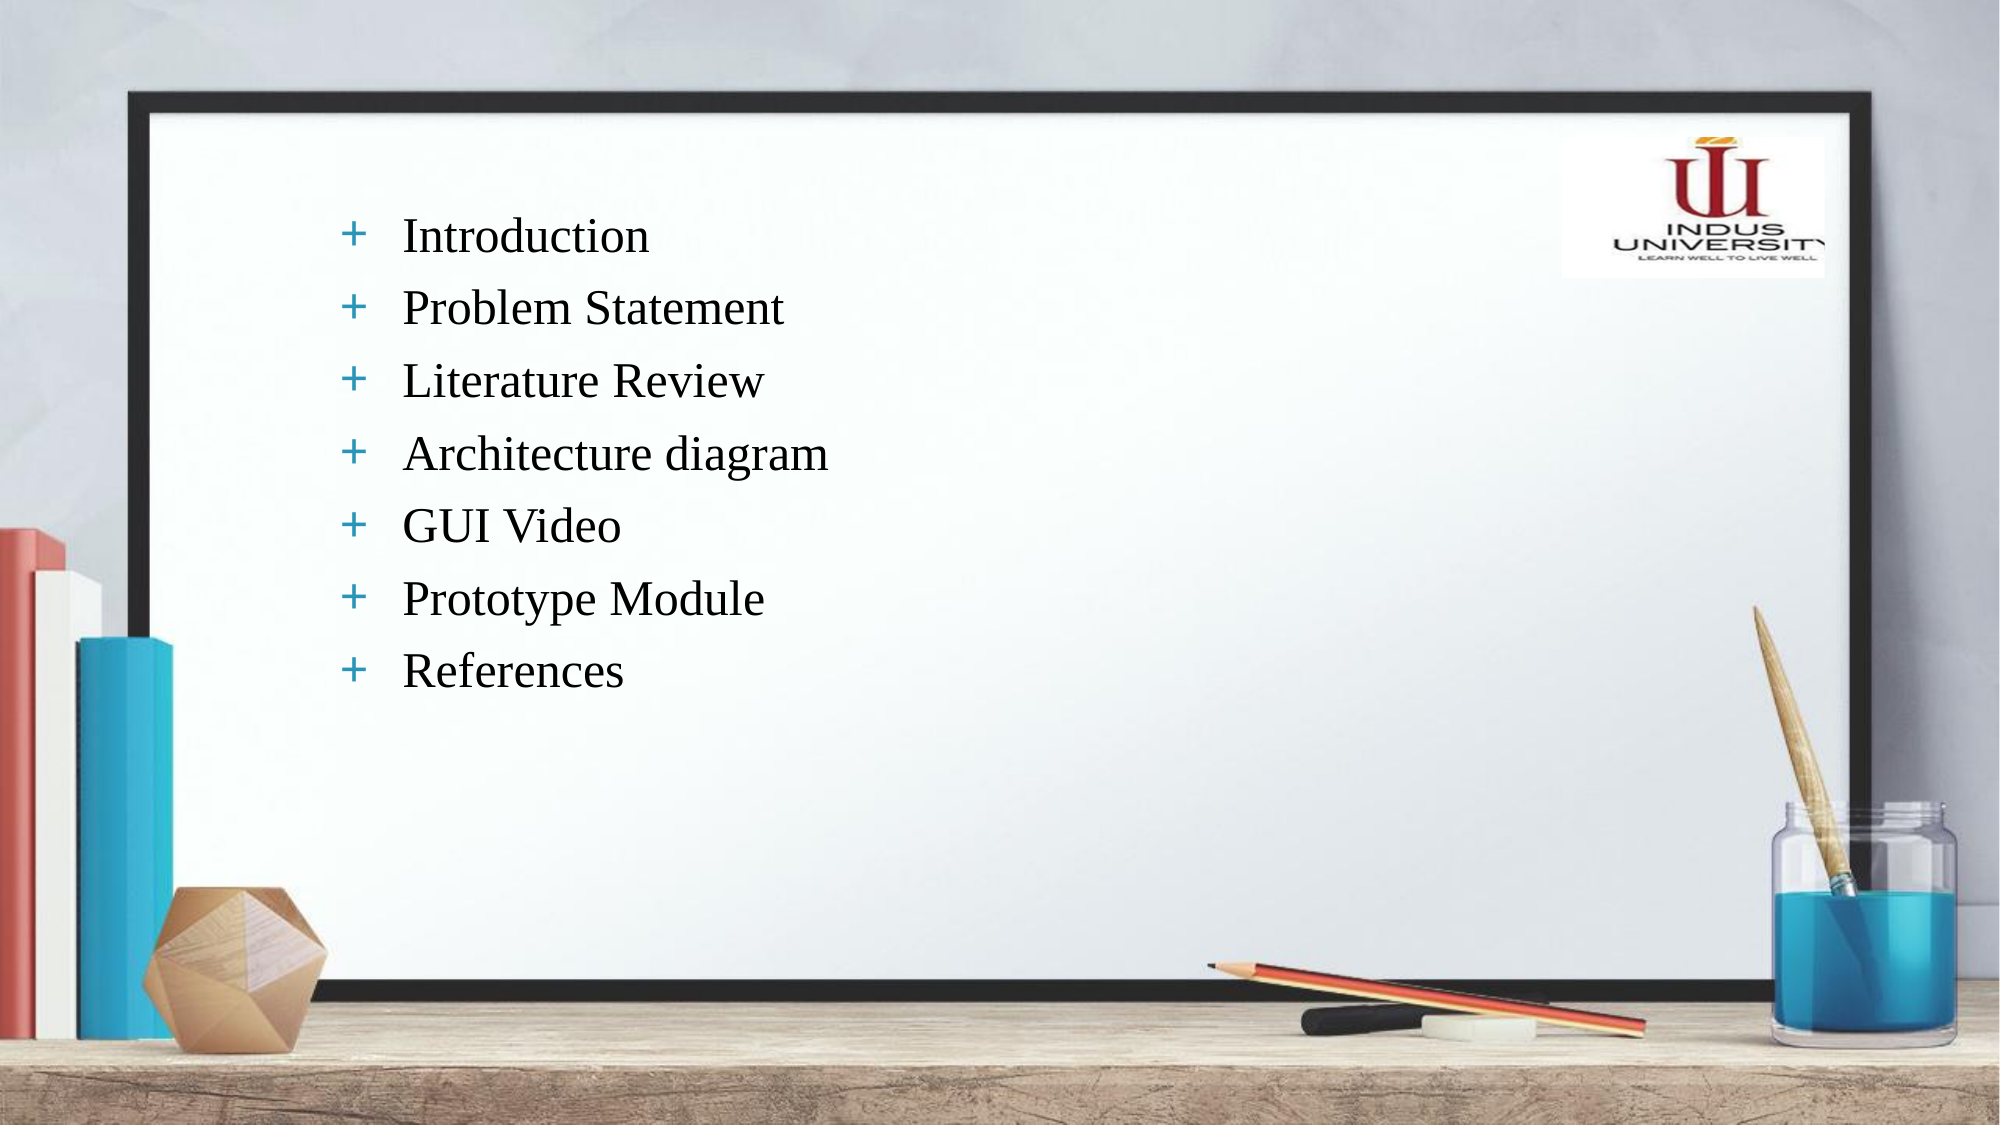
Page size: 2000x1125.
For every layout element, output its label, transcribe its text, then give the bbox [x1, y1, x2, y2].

list Introduction Problem Statement Literature Review Architecture diagram GUI Video Prototype Module References [312, 187, 1625, 925]
picture [0, 0, 2000, 1125]
